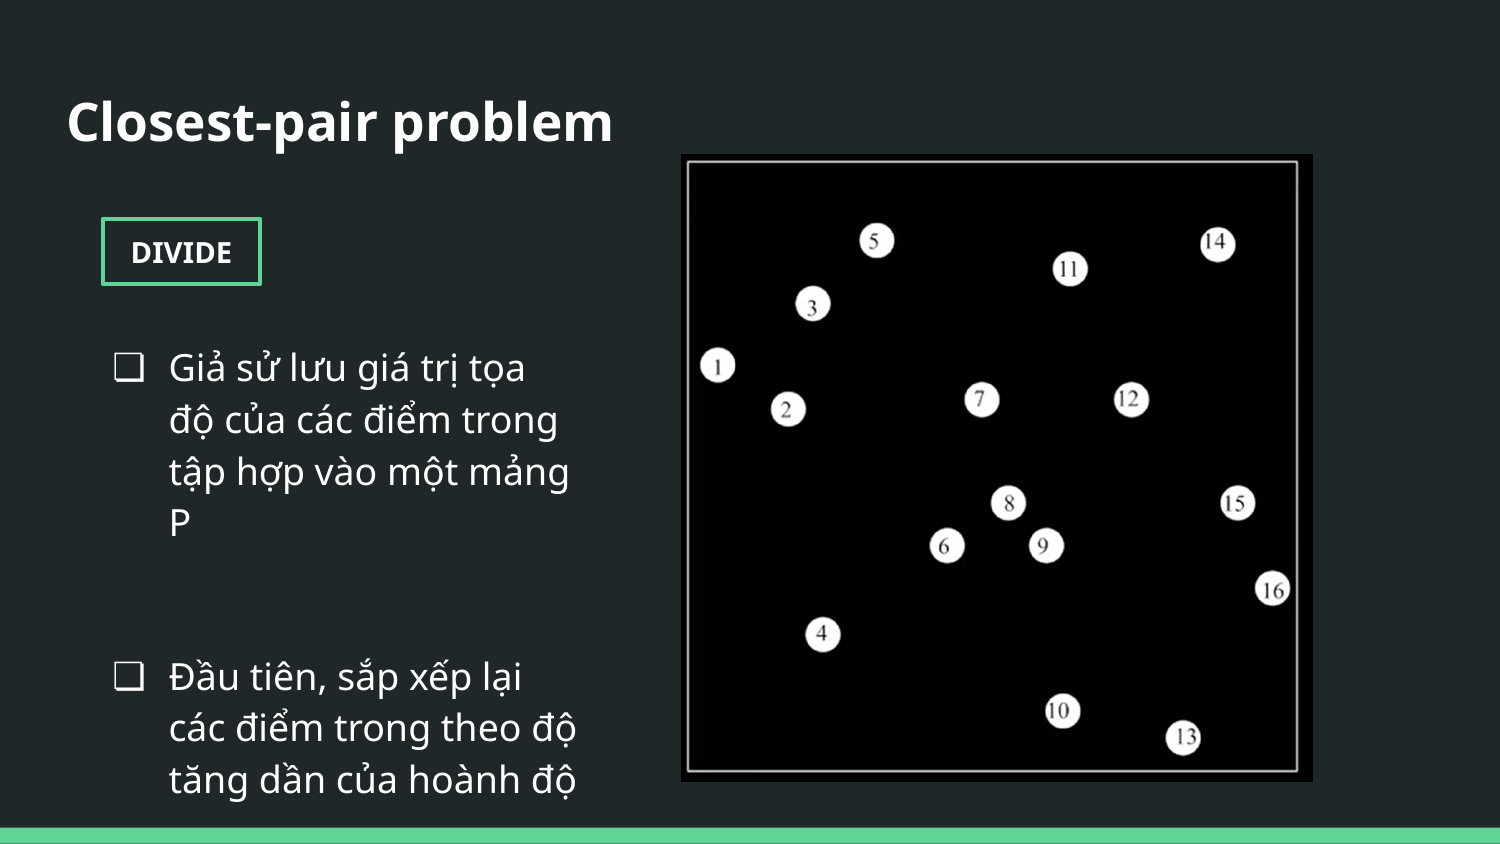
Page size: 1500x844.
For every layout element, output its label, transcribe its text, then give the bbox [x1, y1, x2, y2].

text_box Giả sử lưu giá trị tọa độ của các điểm trong tập hợp vào một mảng P Đầu tiên, sắp xếp lại các điểm trong theo độ tăng dần của hoành độ [78, 322, 593, 816]
title Closest-pair problem [51, 72, 1449, 167]
picture [680, 154, 1313, 782]
text_box DIVIDE [103, 219, 261, 284]
